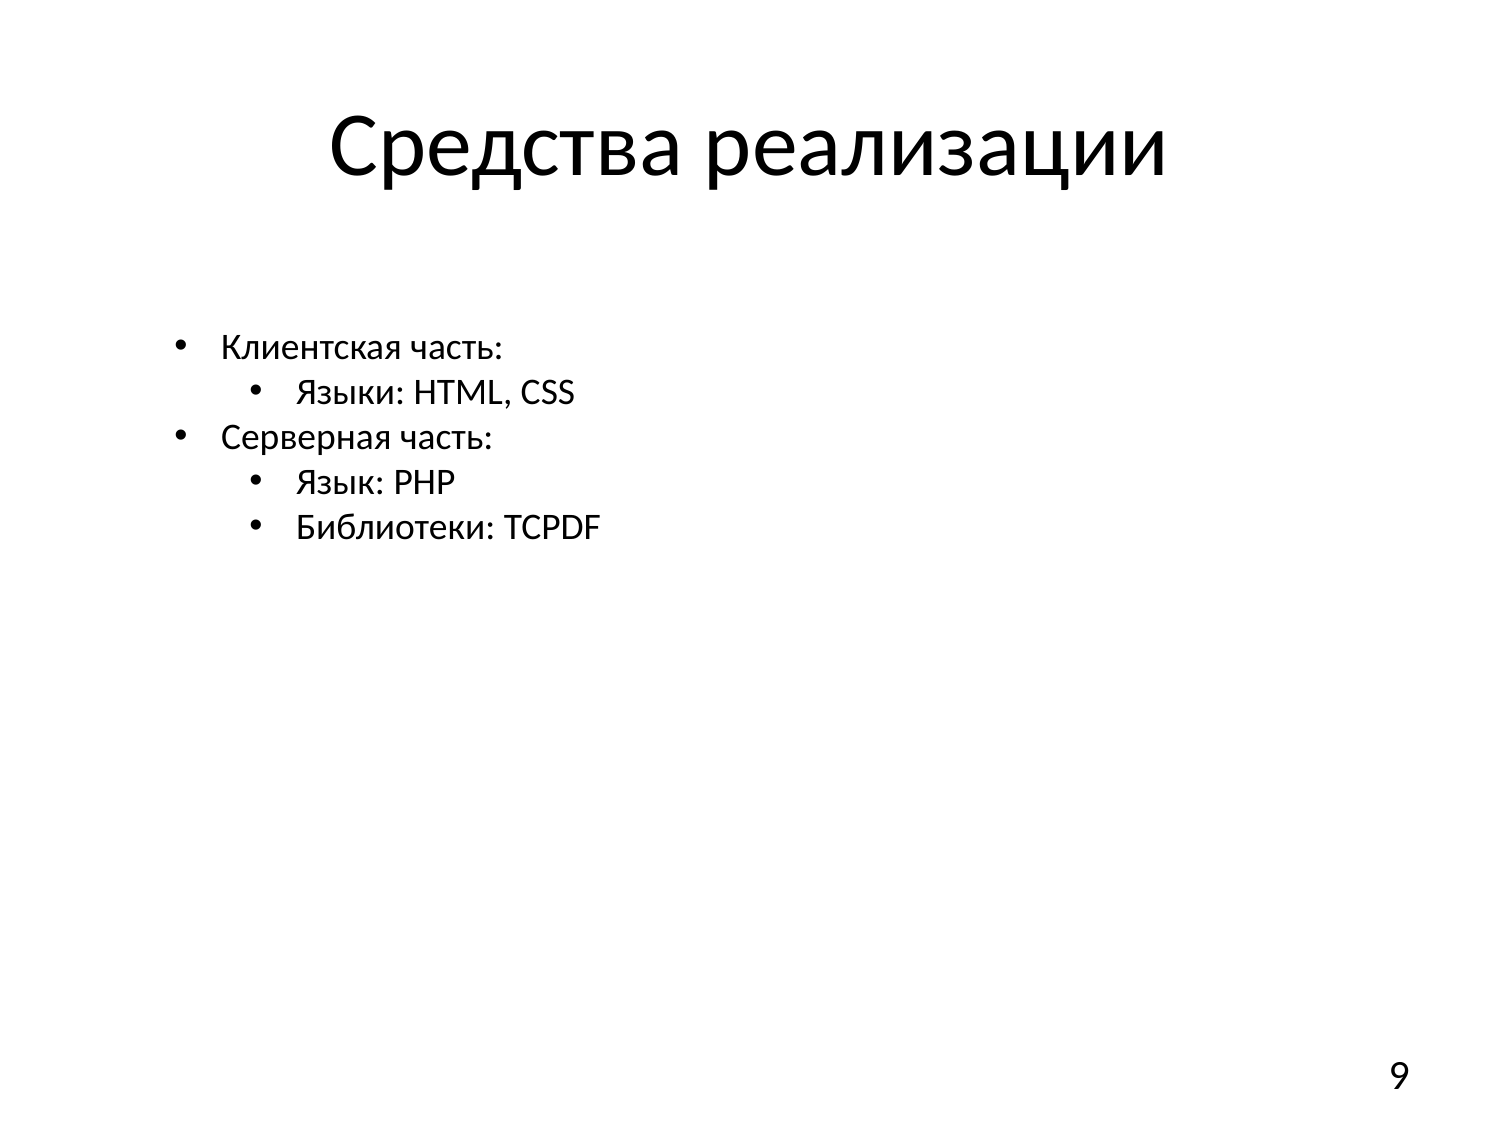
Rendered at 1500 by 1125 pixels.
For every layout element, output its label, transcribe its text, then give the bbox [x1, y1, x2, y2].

text_box Клиентская часть: Языки: HTML, CSS Серверная часть: Язык: PHP Библиотеки: TCPDF [159, 314, 738, 555]
text_box 4 [1074, 1042, 1425, 1103]
text_box Средства реализации [75, 45, 1425, 233]
